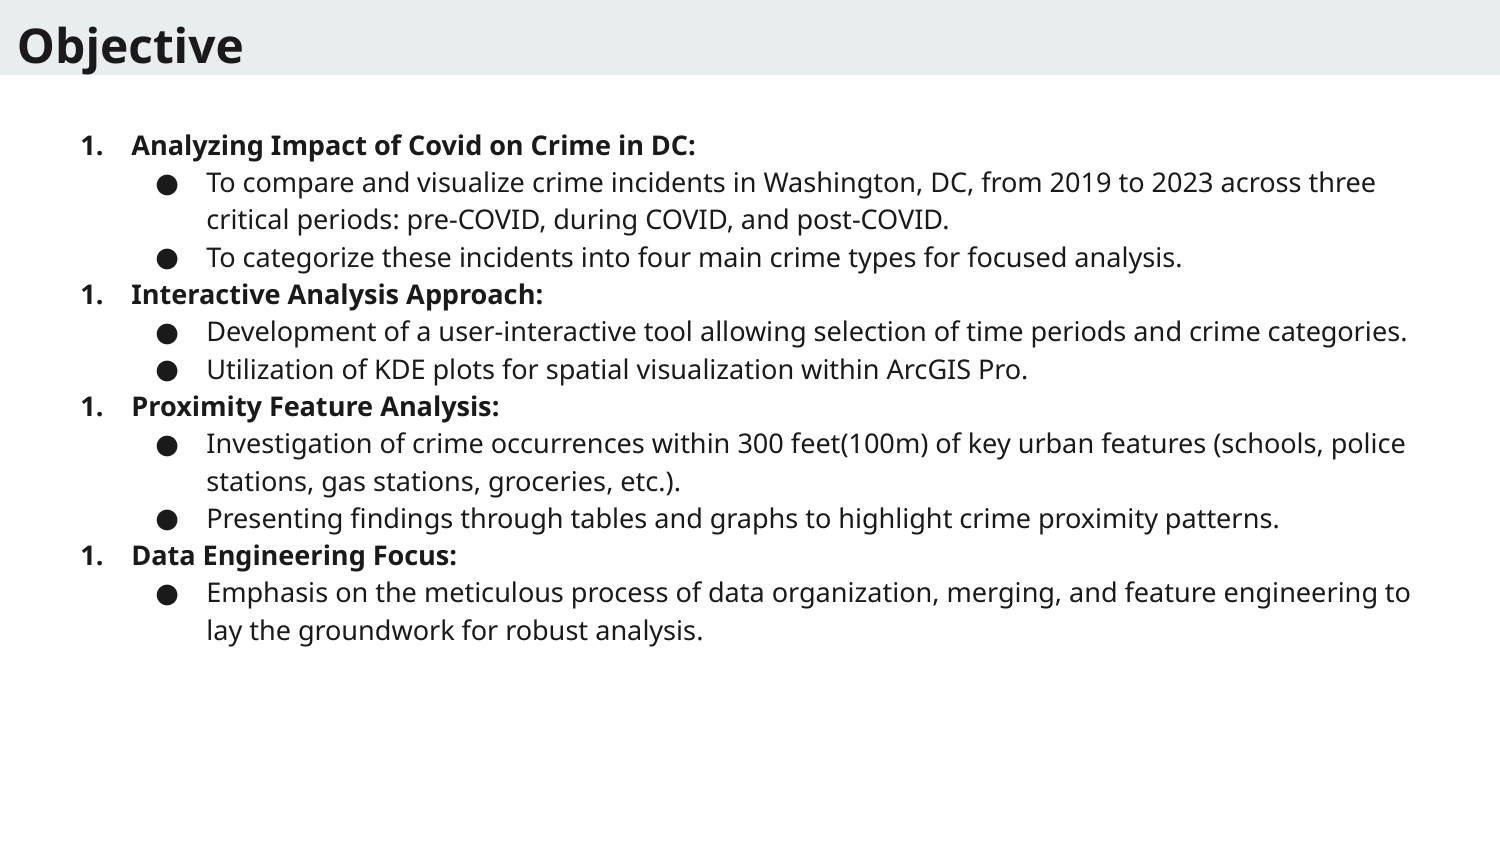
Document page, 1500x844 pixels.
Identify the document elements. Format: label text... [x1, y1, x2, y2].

text_box Analyzing Impact of Covid on Crime in DC: To compare and visualize crime incidents in Washington, DC, from 2019 to 2023 across three critical periods: pre-COVID, during COVID, and post-COVID. To categorize these incidents into four main crime types for focused analysis. Interactive Analysis Approach: Development of a user-interactive tool allowing selection of time periods and crime categories. Utilization of KDE plots for spatial visualization within ArcGIS Pro. Proximity Feature Analysis: Investigation of crime occurrences within 300 feet(100m) of key urban features (schools, police stations, gas stations, groceries, etc.). Presenting findings through tables and graphs to highlight crime proximity patterns. Data Engineering Focus: Emphasis on the meticulous process of data organization, merging, and feature engineering to lay the groundwork for robust analysis. [41, 108, 1451, 736]
text_box [1490, 0, 1500, 75]
text_box Objective [1, 0, 1490, 75]
